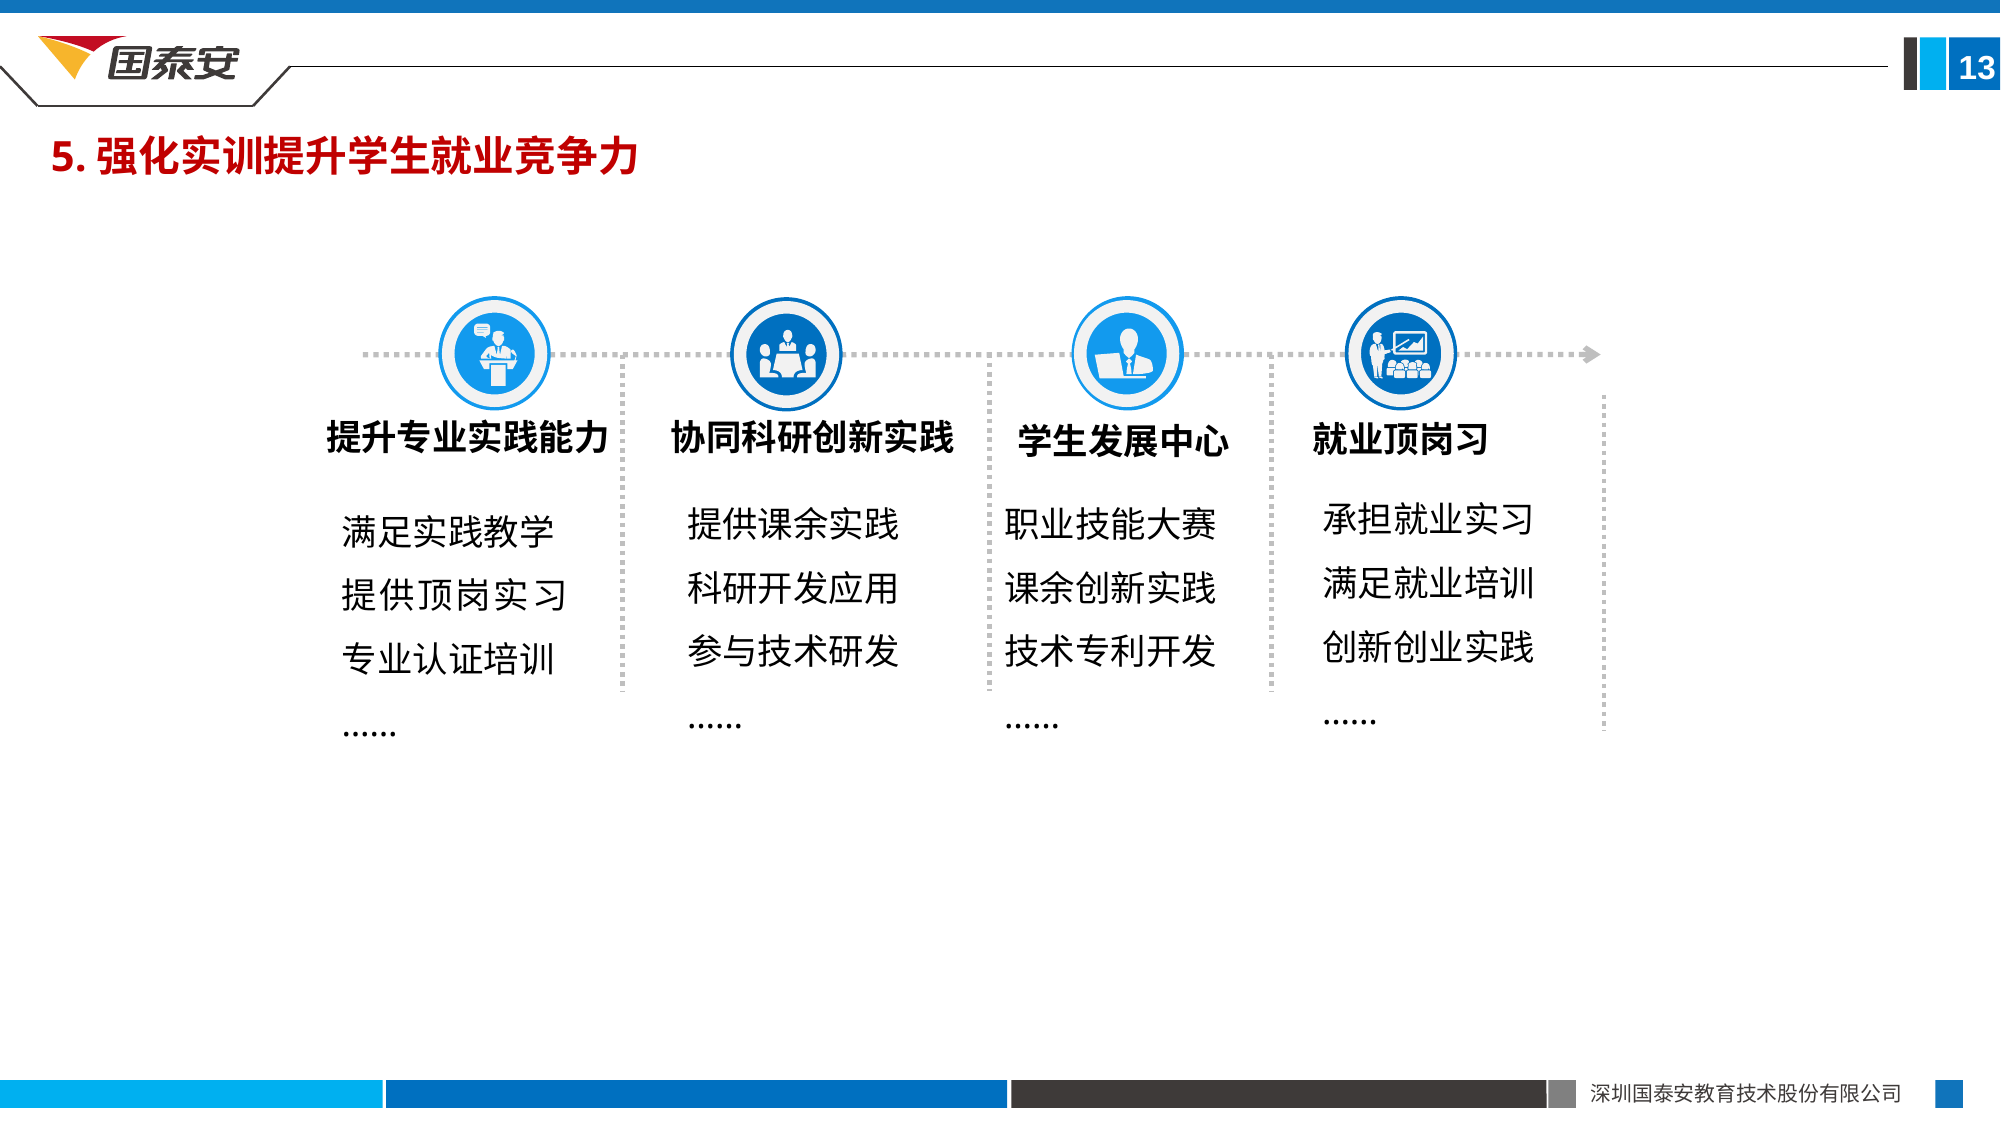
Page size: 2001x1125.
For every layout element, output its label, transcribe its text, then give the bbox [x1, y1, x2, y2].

text_box 5.强化实训提升学生就业竞争力 [36, 122, 655, 188]
text_box 13 [1944, 38, 2000, 94]
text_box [0, 66, 290, 106]
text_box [311, 299, 1605, 754]
